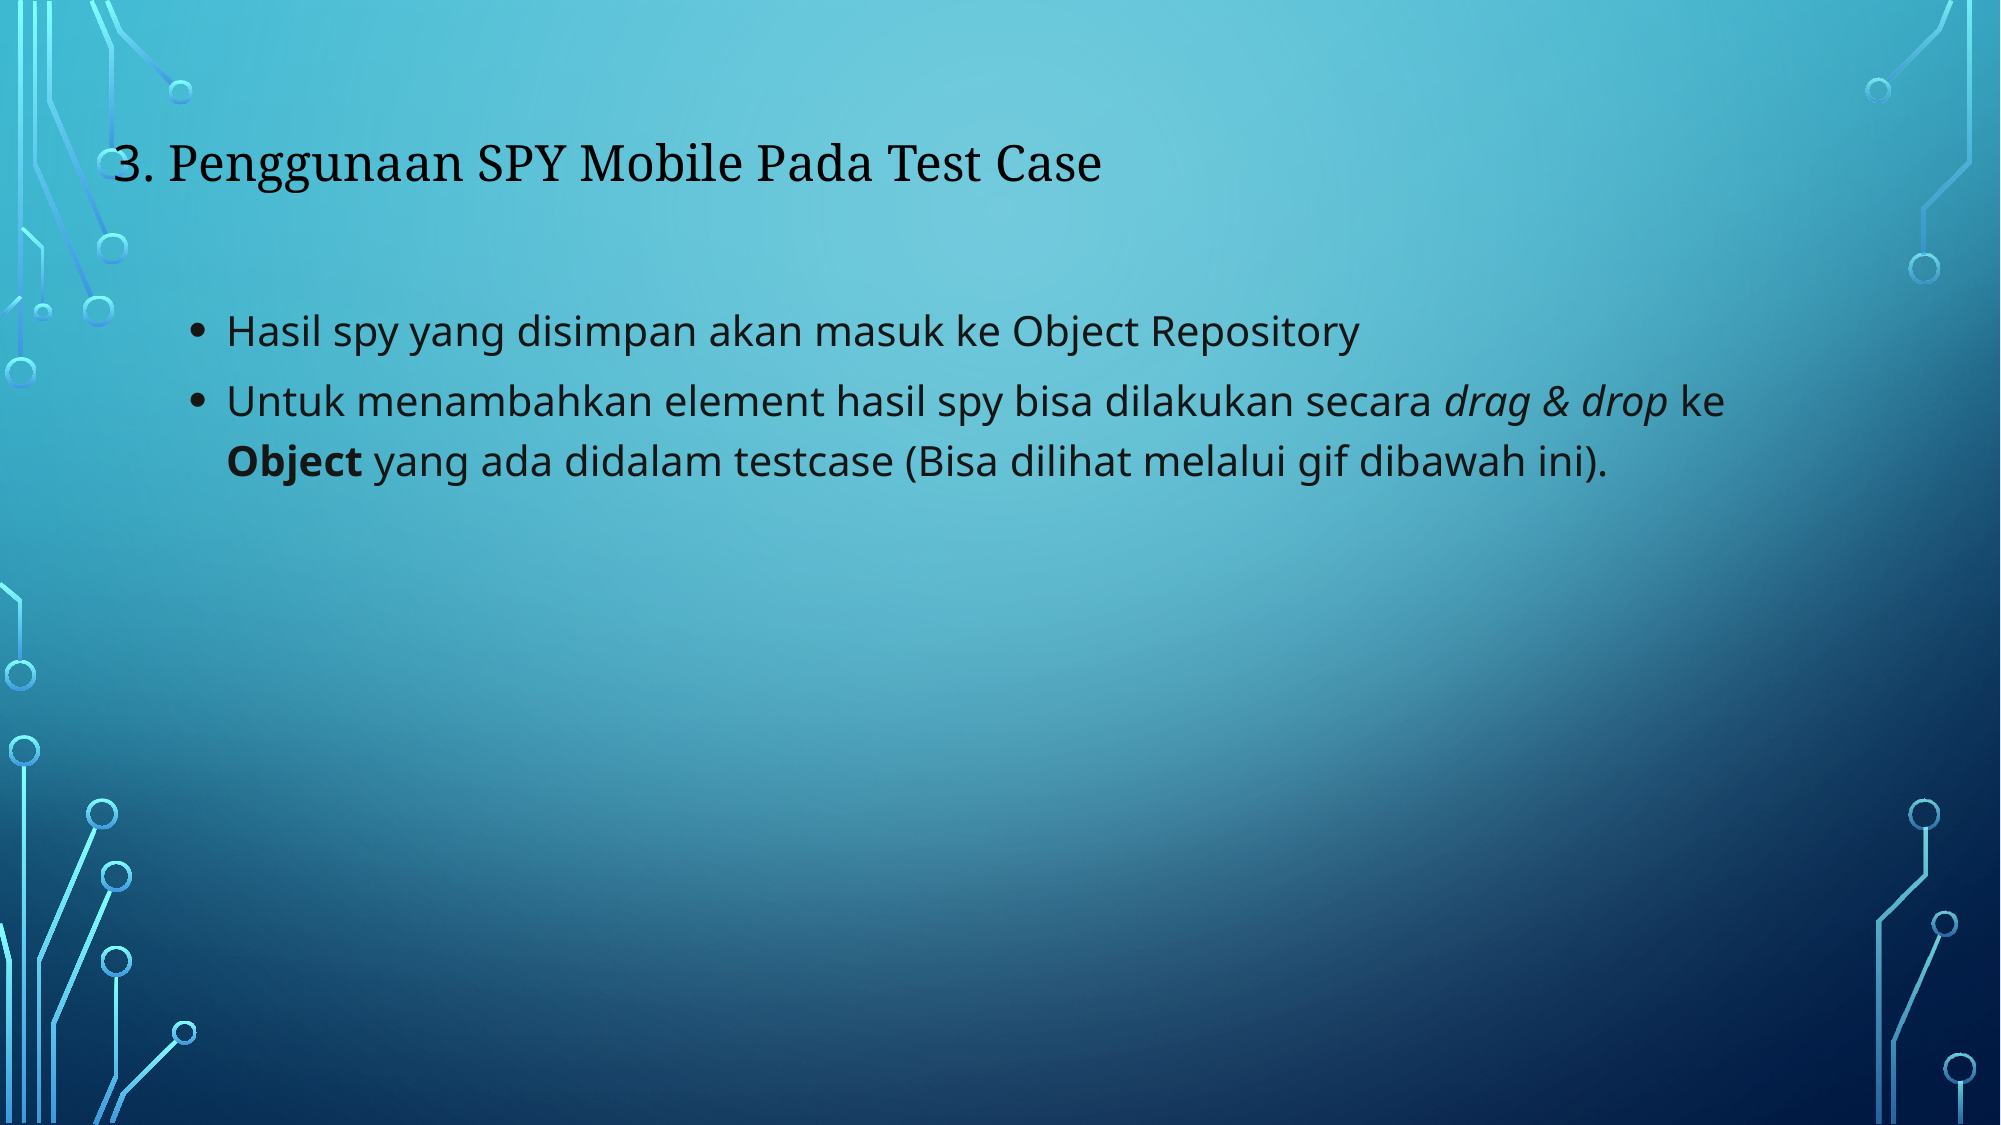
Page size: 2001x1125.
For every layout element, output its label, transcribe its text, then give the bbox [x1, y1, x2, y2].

list 3. Penggunaan SPY Mobile Pada Test Case Hasil spy yang disimpan akan masuk ke Object Repository Untuk menambahkan element hasil spy bisa dilakukan secara drag & drop ke Object yang ada didalam testcase (Bisa dilihat melalui gif dibawah ini). [98, 112, 1888, 1031]
